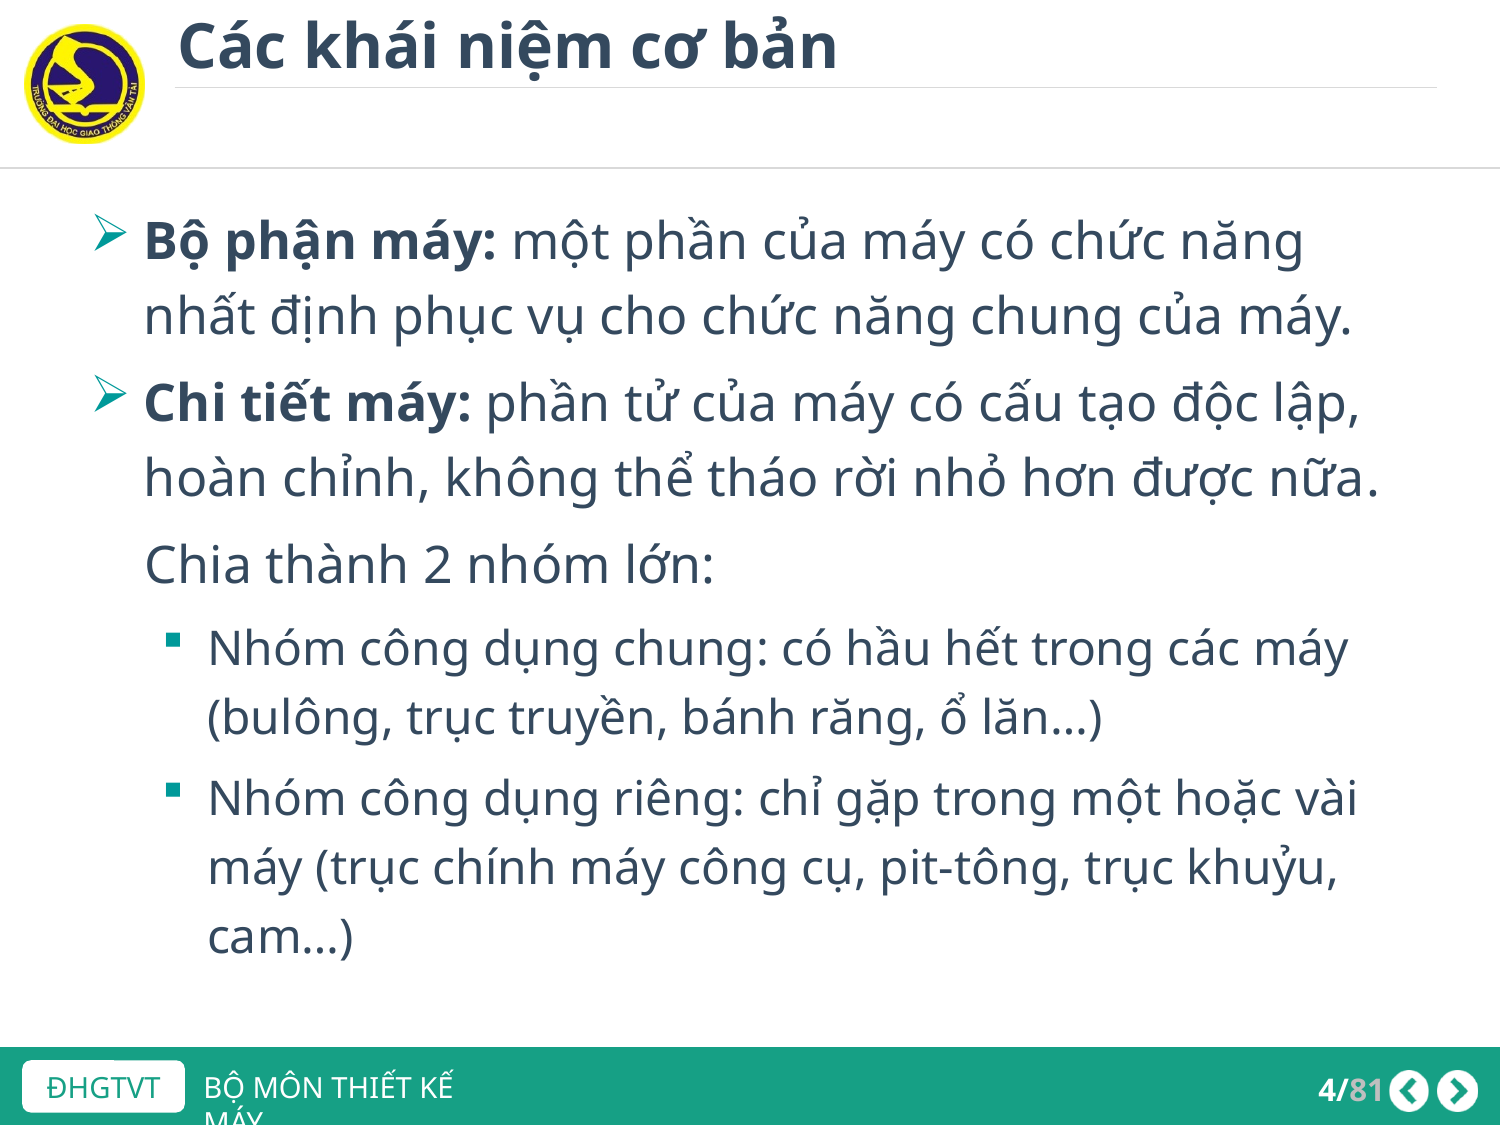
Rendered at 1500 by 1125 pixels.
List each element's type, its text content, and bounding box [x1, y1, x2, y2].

picture [1434, 1067, 1480, 1113]
picture [1387, 1067, 1431, 1113]
list Bộ phận máy: một phần của máy có chức năng nhất định phục vụ cho chức năng chung của máy. Chi tiết máy: phần tử của máy có cấu tạo độc lập, hoàn chỉnh, không thể tháo rời nhỏ hơn được nữa. Chia thành 2 nhóm lớn: Nhóm công dụng chung: có hầu hết trong các máy (bulông, trục truyền, bánh răng, ổ lăn…) Nhóm công dụng riêng: chỉ gặp trong một hoặc vài máy (trục chính máy công cụ, pit-tông, trục khuỷu, cam…) [75, 187, 1438, 1025]
picture [24, 24, 145, 145]
title Các khái niệm cơ bản [162, 0, 1438, 88]
